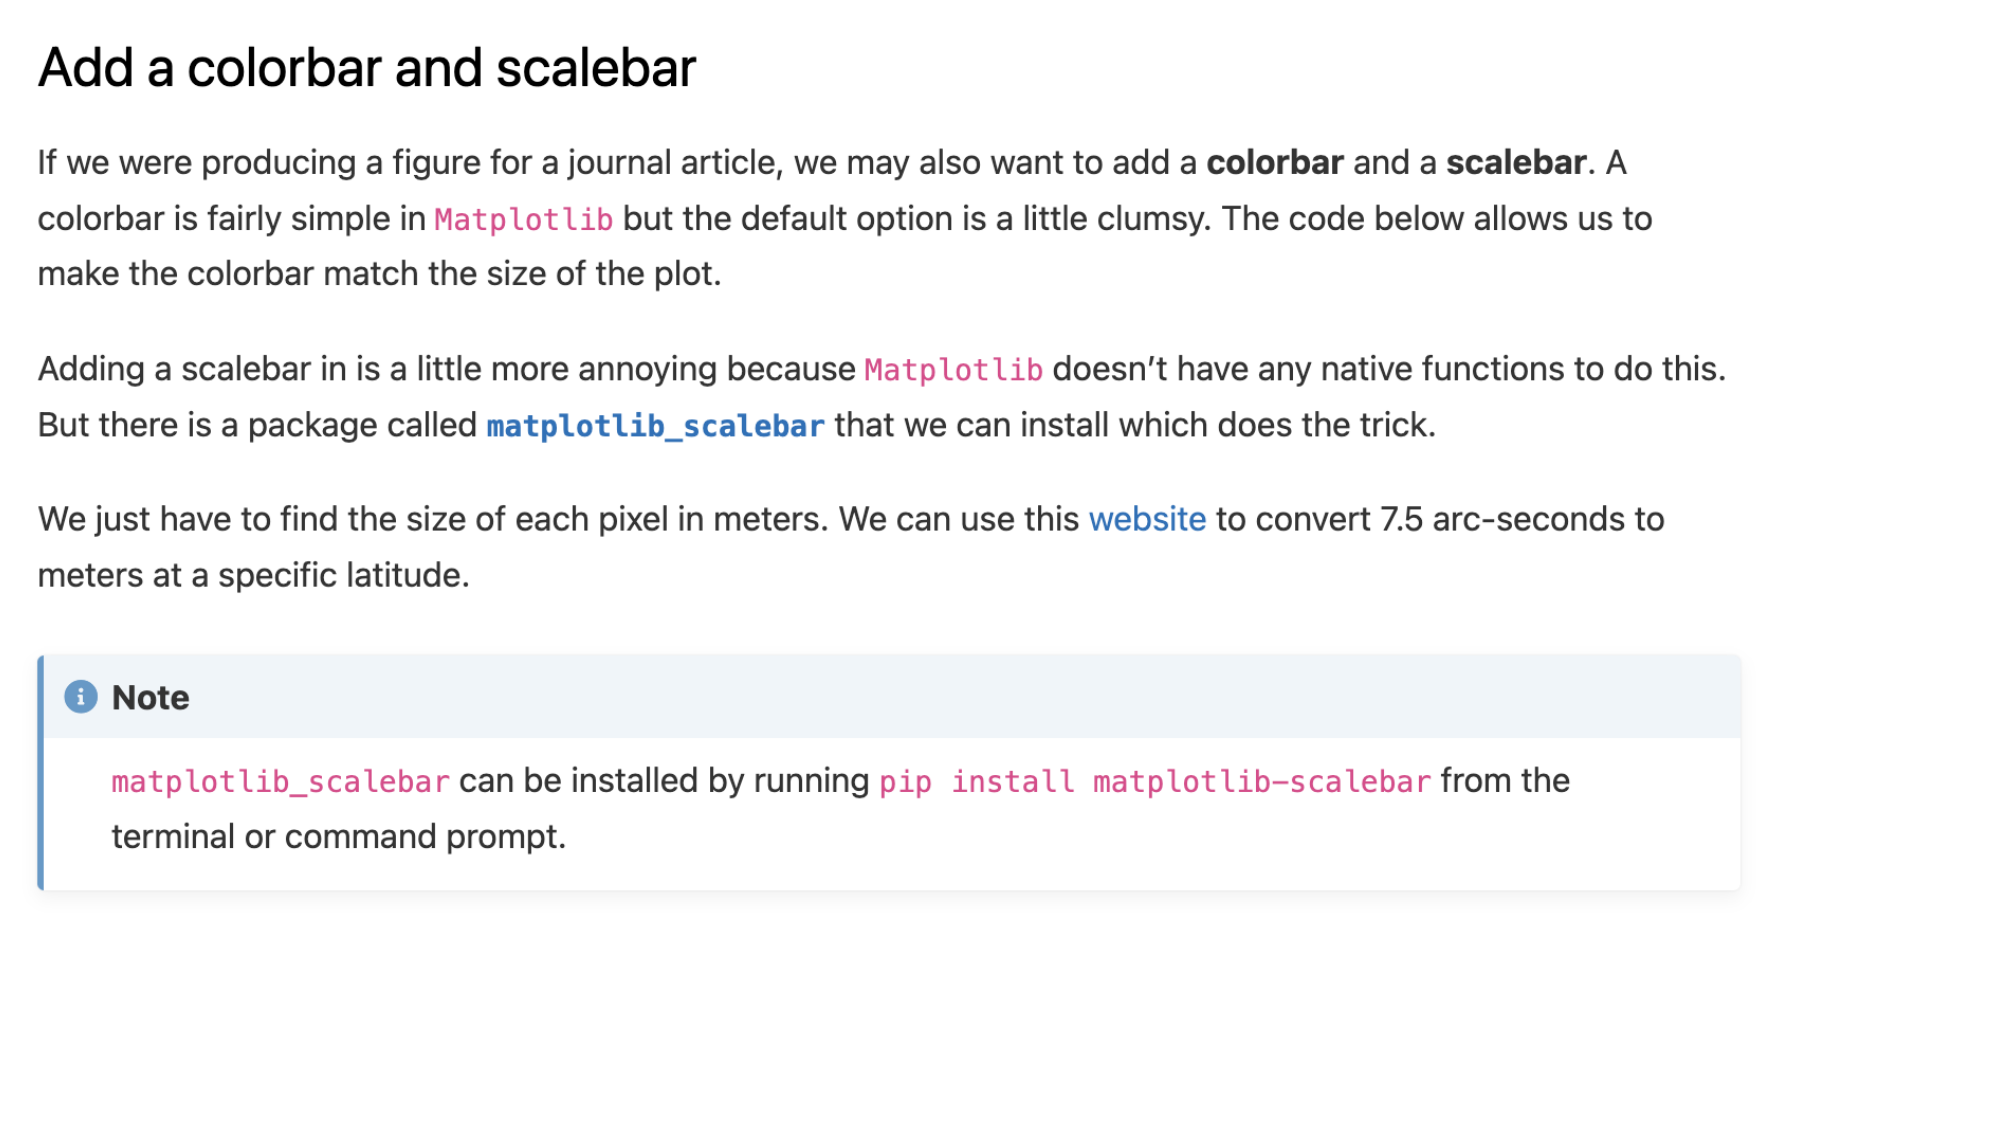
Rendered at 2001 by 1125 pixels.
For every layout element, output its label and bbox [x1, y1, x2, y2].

picture [12, 11, 1768, 919]
